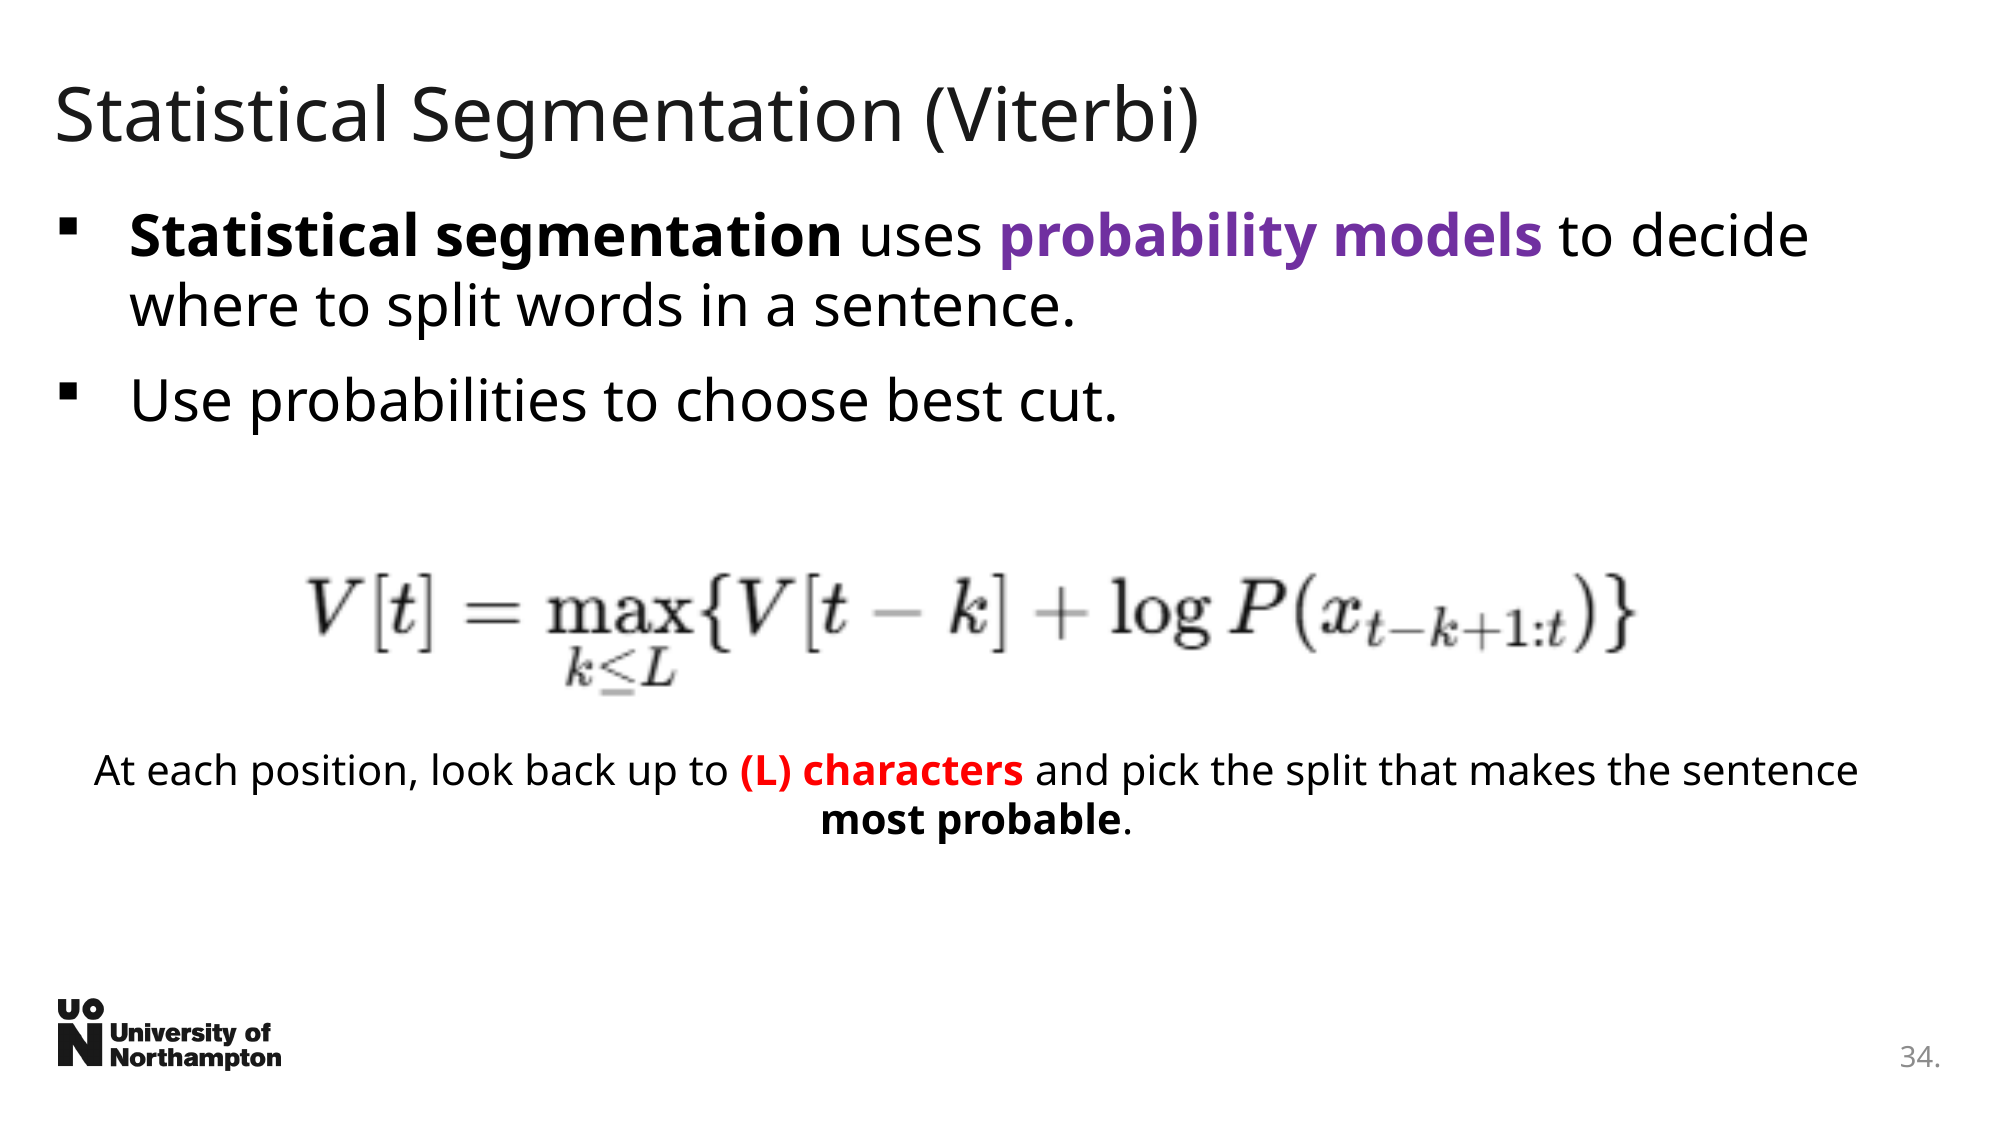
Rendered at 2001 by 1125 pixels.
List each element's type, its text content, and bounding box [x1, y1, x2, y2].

text_box Statistical segmentation uses probability models to decide where to split words in a sentence. Use probabilities to choose best cut. At each position, look back up to (L) characters and pick the split that makes the sentence most probable. [39, 191, 1914, 934]
picture [251, 512, 1702, 710]
title Statistical Segmentation (Viterbi) [39, 69, 1765, 168]
slide_number 34. [1743, 1027, 1957, 1087]
picture [58, 998, 281, 1071]
